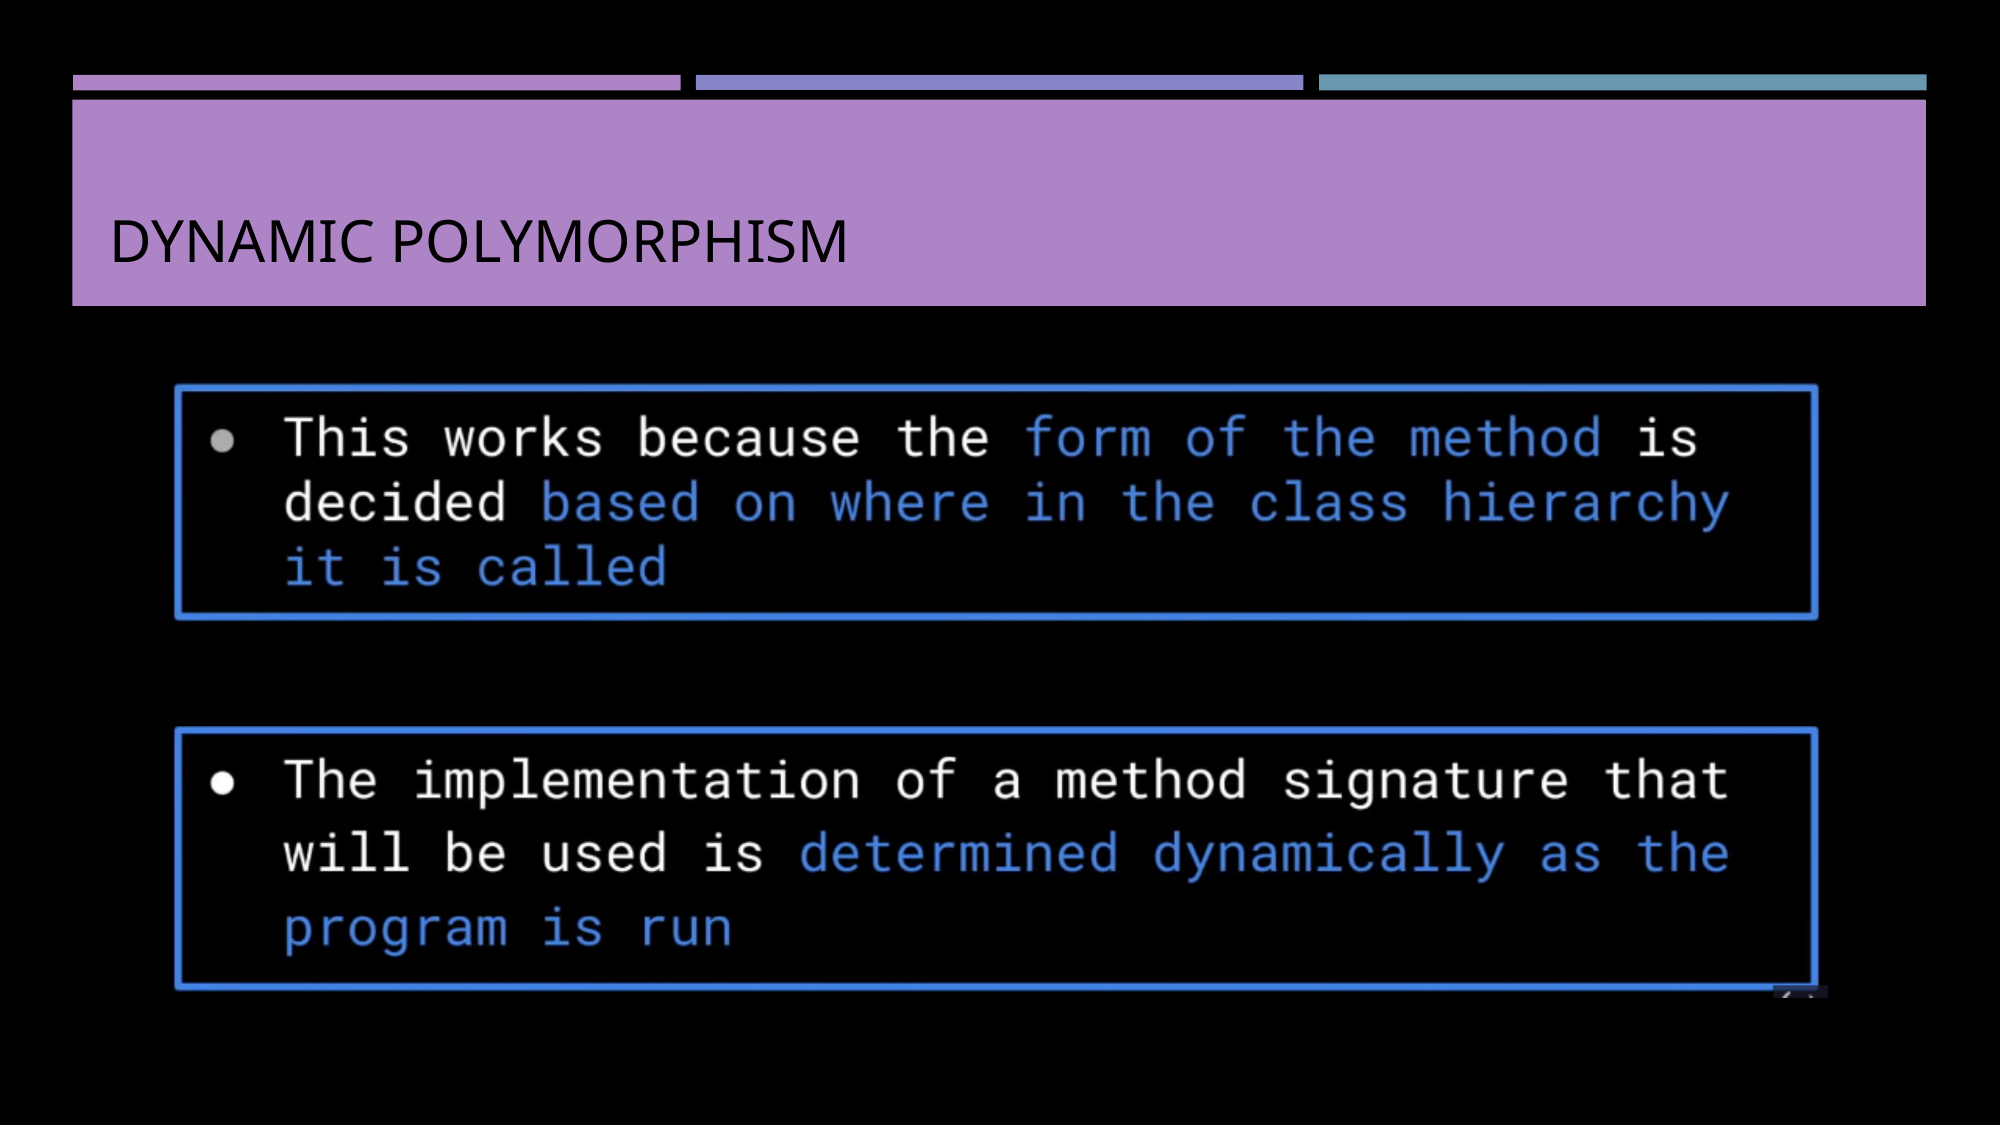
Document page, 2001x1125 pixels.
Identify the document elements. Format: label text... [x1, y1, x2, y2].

title Dynamic Polymorphism [94, 119, 1904, 282]
picture [172, 379, 1826, 629]
picture [169, 725, 1829, 999]
